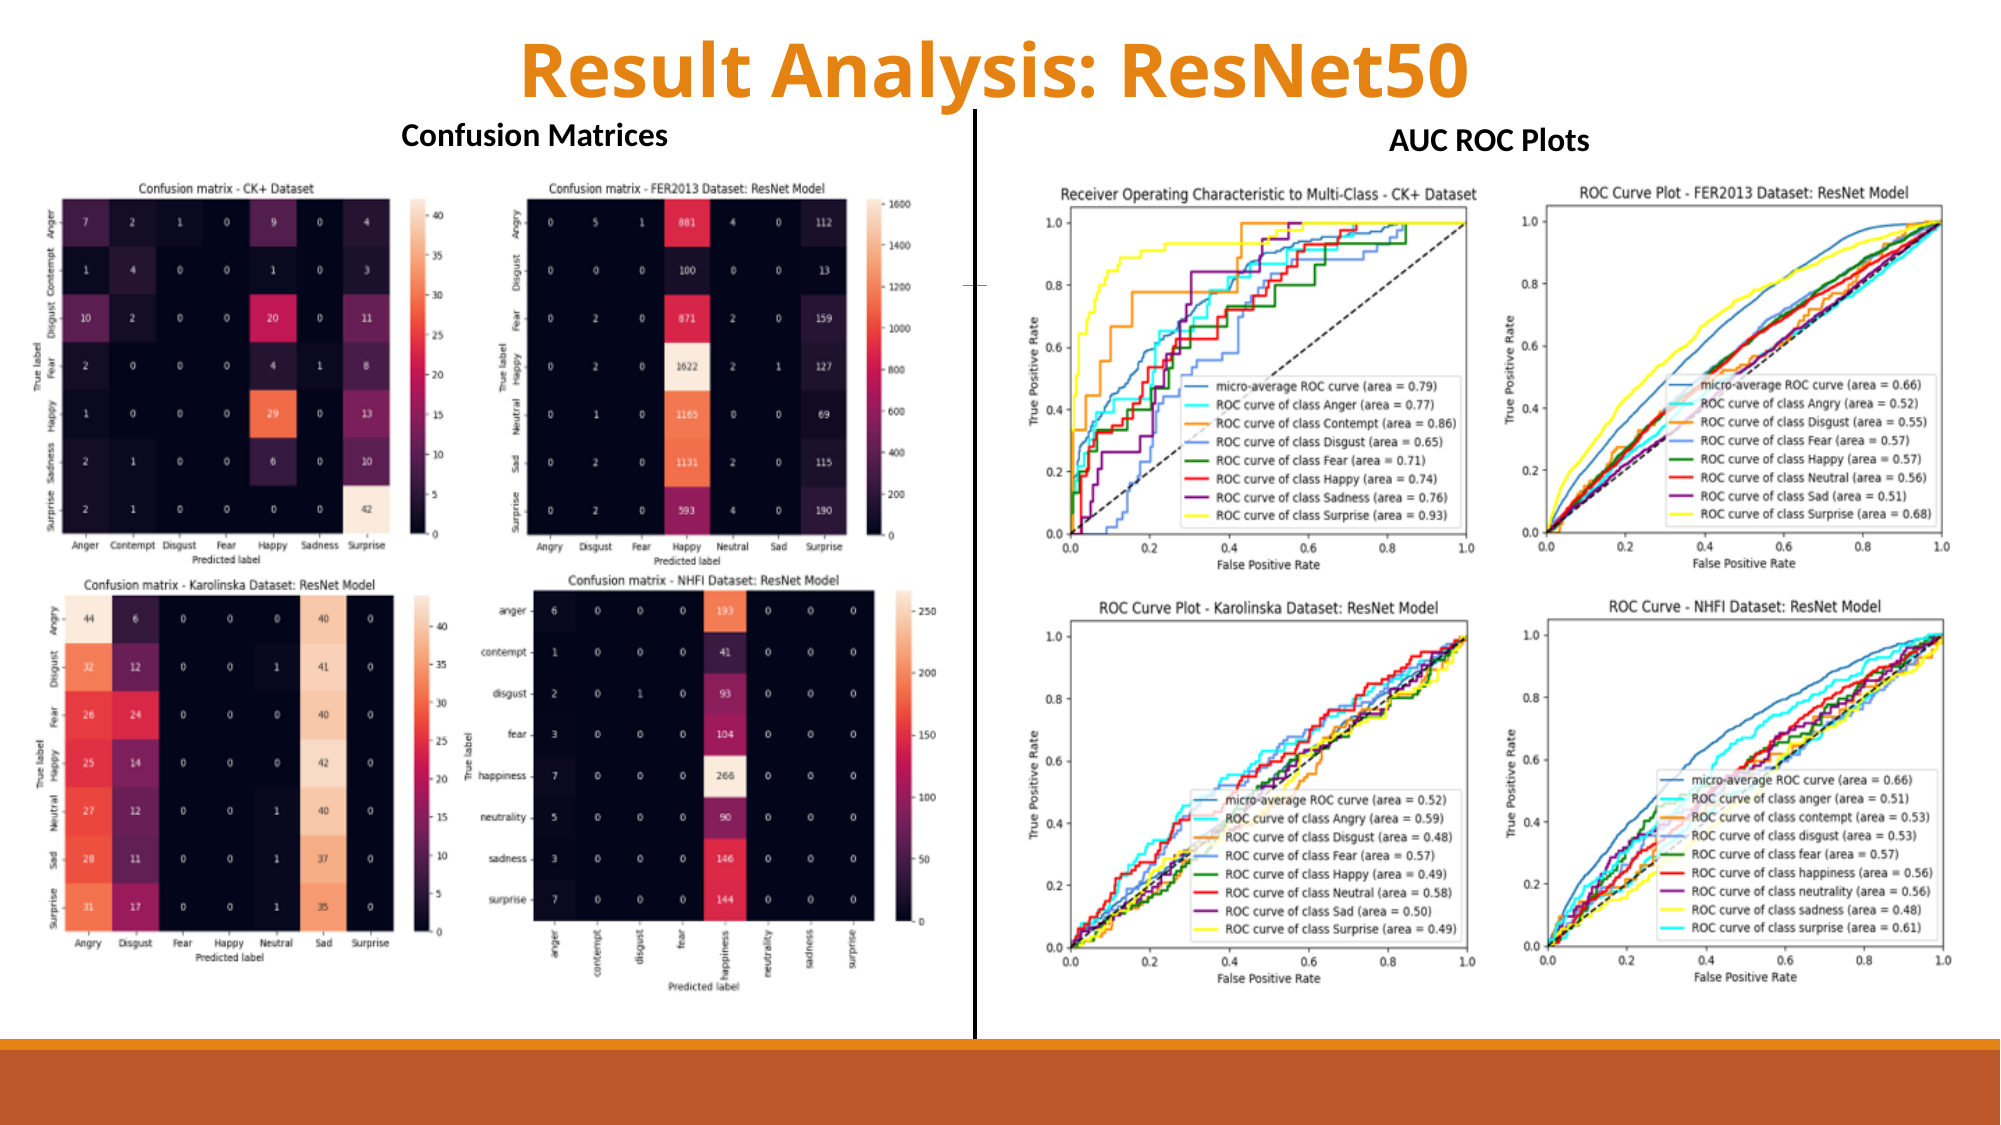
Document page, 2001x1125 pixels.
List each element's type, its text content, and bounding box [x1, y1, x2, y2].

picture [17, 173, 964, 1023]
picture [986, 173, 1983, 1012]
text_box AUC ROC Plots [1365, 108, 1614, 166]
text_box Confusion Matrices [376, 103, 694, 161]
text_box Result Analysis: ResNet50 [372, 25, 1617, 122]
